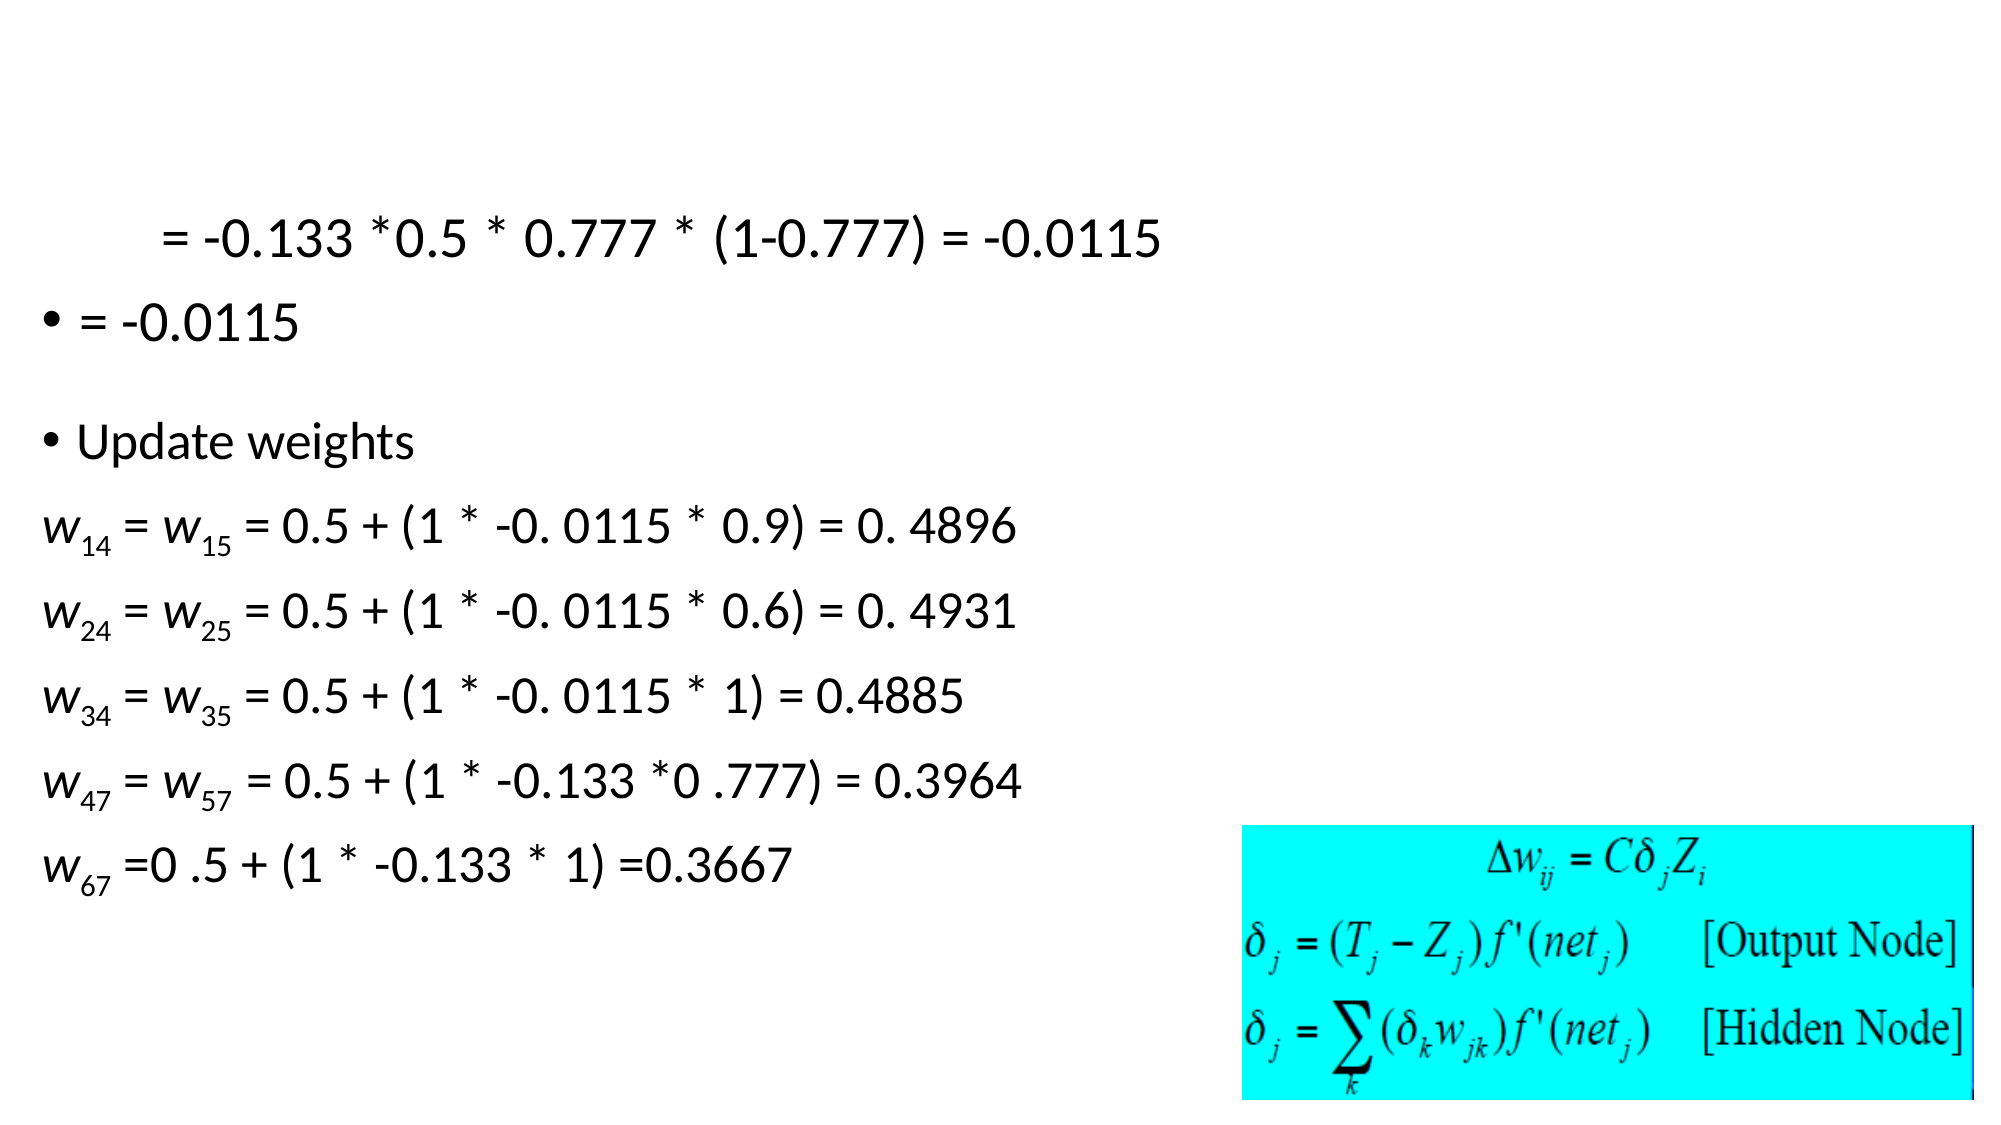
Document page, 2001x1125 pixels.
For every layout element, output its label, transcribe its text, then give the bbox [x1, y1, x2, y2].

list Update weights w14 = w15 = 0.5 + (1 * -0. 0115 * 0.9) = 0. 4896 w24 = w25 = 0.5 + (1 * -0. 0115 * 0.6) = 0. 4931 w34 = w35 = 0.5 + (1 * -0. 0115 * 1) = 0.4885 w47 = w57 = 0.5 + (1 * -0.133 *0 .777) = 0.3964 w67 =0 .5 + (1 * -0.133 * 1) =0.3667 [26, 406, 1752, 908]
picture [1242, 825, 1974, 1100]
